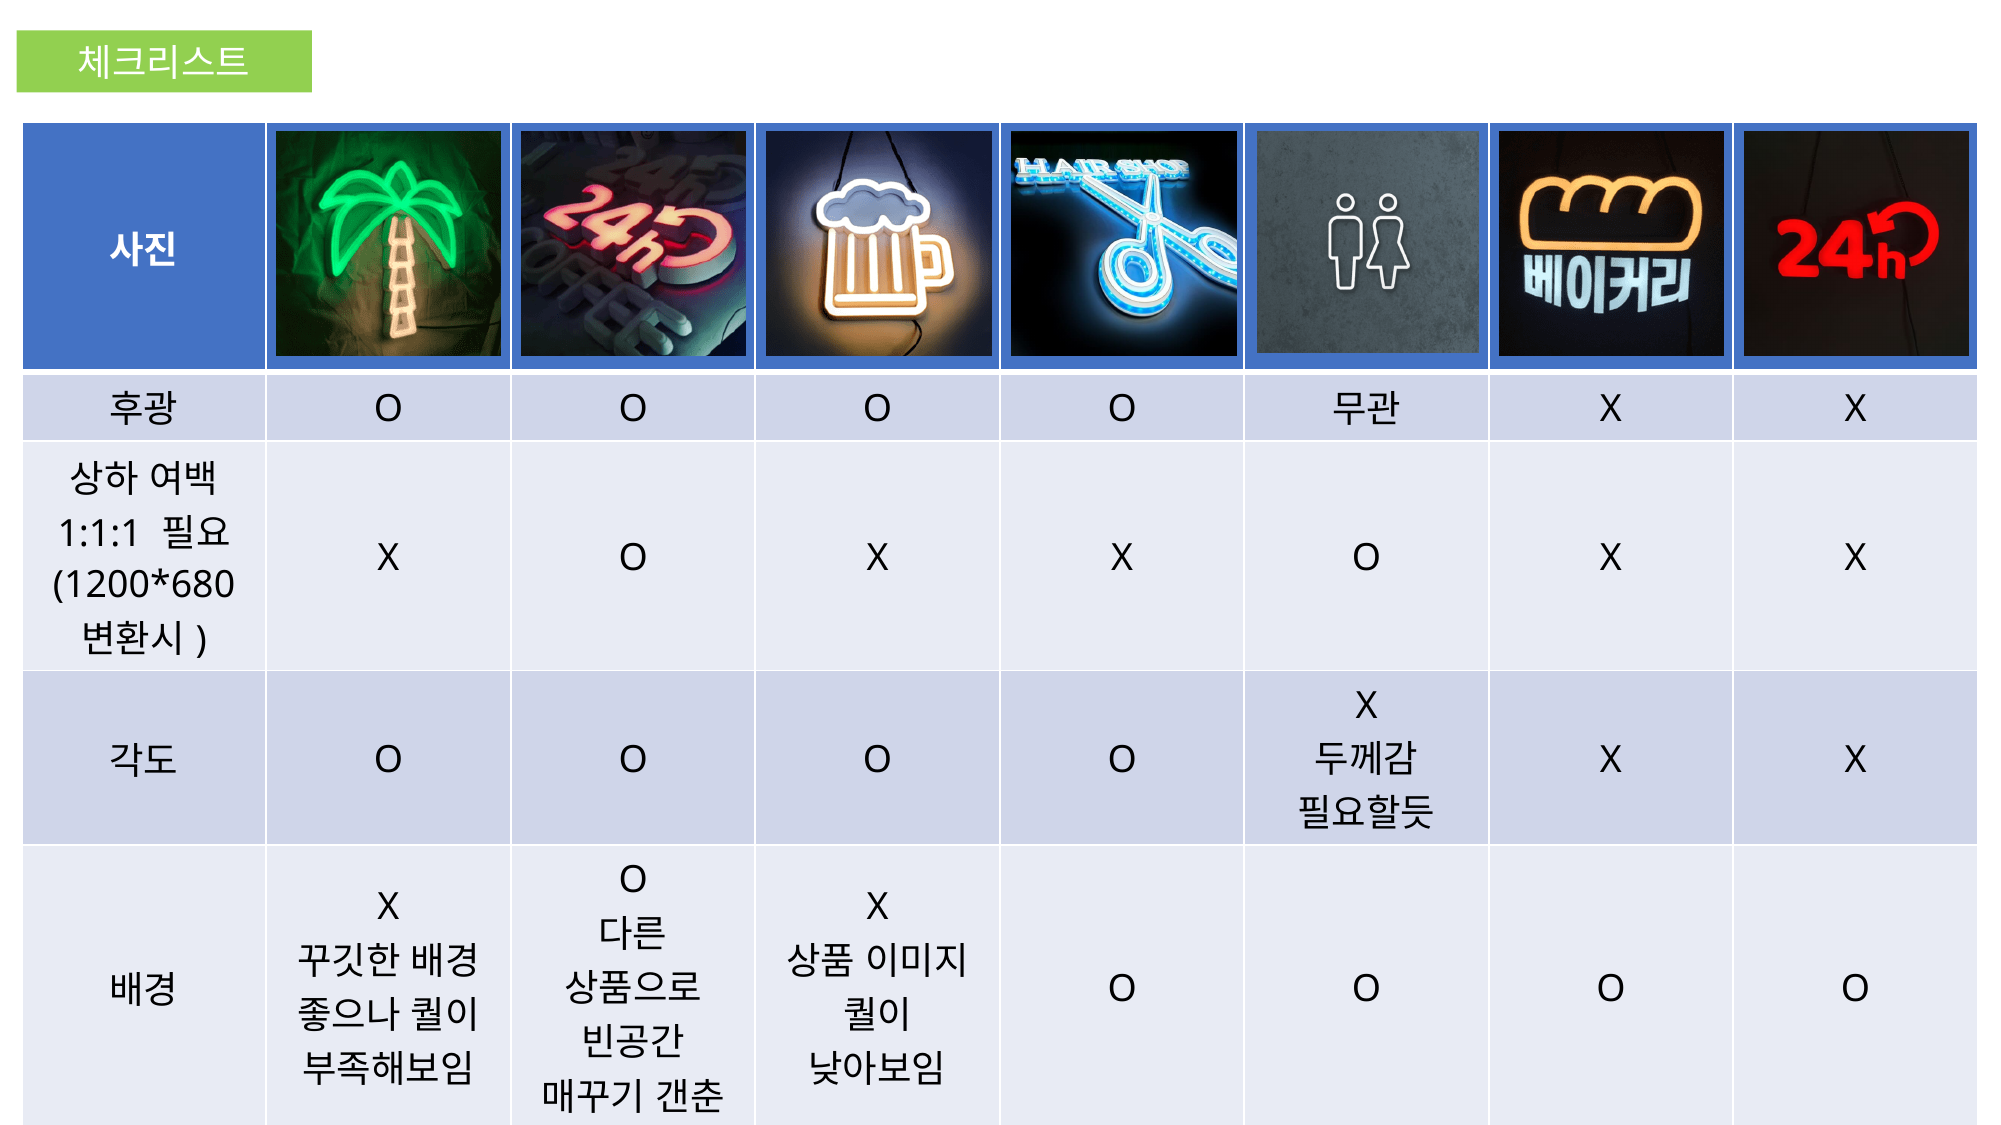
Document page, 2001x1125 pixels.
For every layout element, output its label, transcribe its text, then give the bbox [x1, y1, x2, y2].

picture [1011, 131, 1237, 356]
picture [766, 131, 992, 356]
table_cell 후광 [23, 375, 265, 440]
table_cell O [267, 375, 510, 440]
table_header [512, 123, 754, 369]
table_header [1490, 123, 1732, 369]
table_header [1001, 123, 1243, 369]
table_cell O [1734, 846, 1977, 1125]
table_cell O 다른 상품으로 빈공간 매꾸기 갠춘 [512, 846, 754, 1125]
table_header [756, 123, 999, 369]
table_cell O [267, 671, 510, 844]
table_cell O [1001, 375, 1243, 440]
table_cell X [1001, 442, 1243, 670]
table_cell O [1245, 442, 1488, 670]
table_cell O [756, 375, 999, 440]
table_cell O [512, 671, 754, 844]
table_cell X [1734, 442, 1977, 670]
table_cell 배경 [23, 846, 265, 1125]
table_cell X [267, 442, 510, 670]
picture [276, 131, 501, 356]
table_cell O [512, 442, 754, 670]
table_cell O [1001, 846, 1243, 1125]
table_cell O [1001, 671, 1243, 844]
table_cell X [1734, 375, 1977, 440]
table_cell O [1490, 846, 1732, 1125]
table_cell X [756, 442, 999, 670]
table_cell X 상품 이미지 퀄이 낮아보임 [756, 846, 999, 1125]
table_cell X [1490, 442, 1732, 670]
table_header 사진 [23, 123, 265, 369]
table_cell O [1245, 846, 1488, 1125]
table_cell 각도 [23, 671, 265, 844]
table_cell X 두께감 필요할듯 [1245, 671, 1488, 844]
table_cell X [1490, 671, 1732, 844]
table_cell 상하 여백 1:1:1 필요 (1200*680 변환시) [23, 442, 265, 670]
table_cell O [512, 375, 754, 440]
picture [521, 131, 746, 356]
table_cell O [756, 671, 999, 844]
picture [1744, 131, 1969, 356]
table_header [1734, 123, 1977, 369]
table_header [1245, 123, 1488, 369]
text_box 체크리스트 [16, 29, 313, 94]
picture [1257, 131, 1479, 353]
table_cell X [1734, 671, 1977, 844]
table_cell X 꾸깃한 배경 좋으나 퀄이 부족해보임 [267, 846, 510, 1125]
picture [1499, 131, 1724, 356]
table_cell X [1490, 375, 1732, 440]
table_header [267, 123, 510, 369]
table_cell 무관 [1245, 375, 1488, 440]
